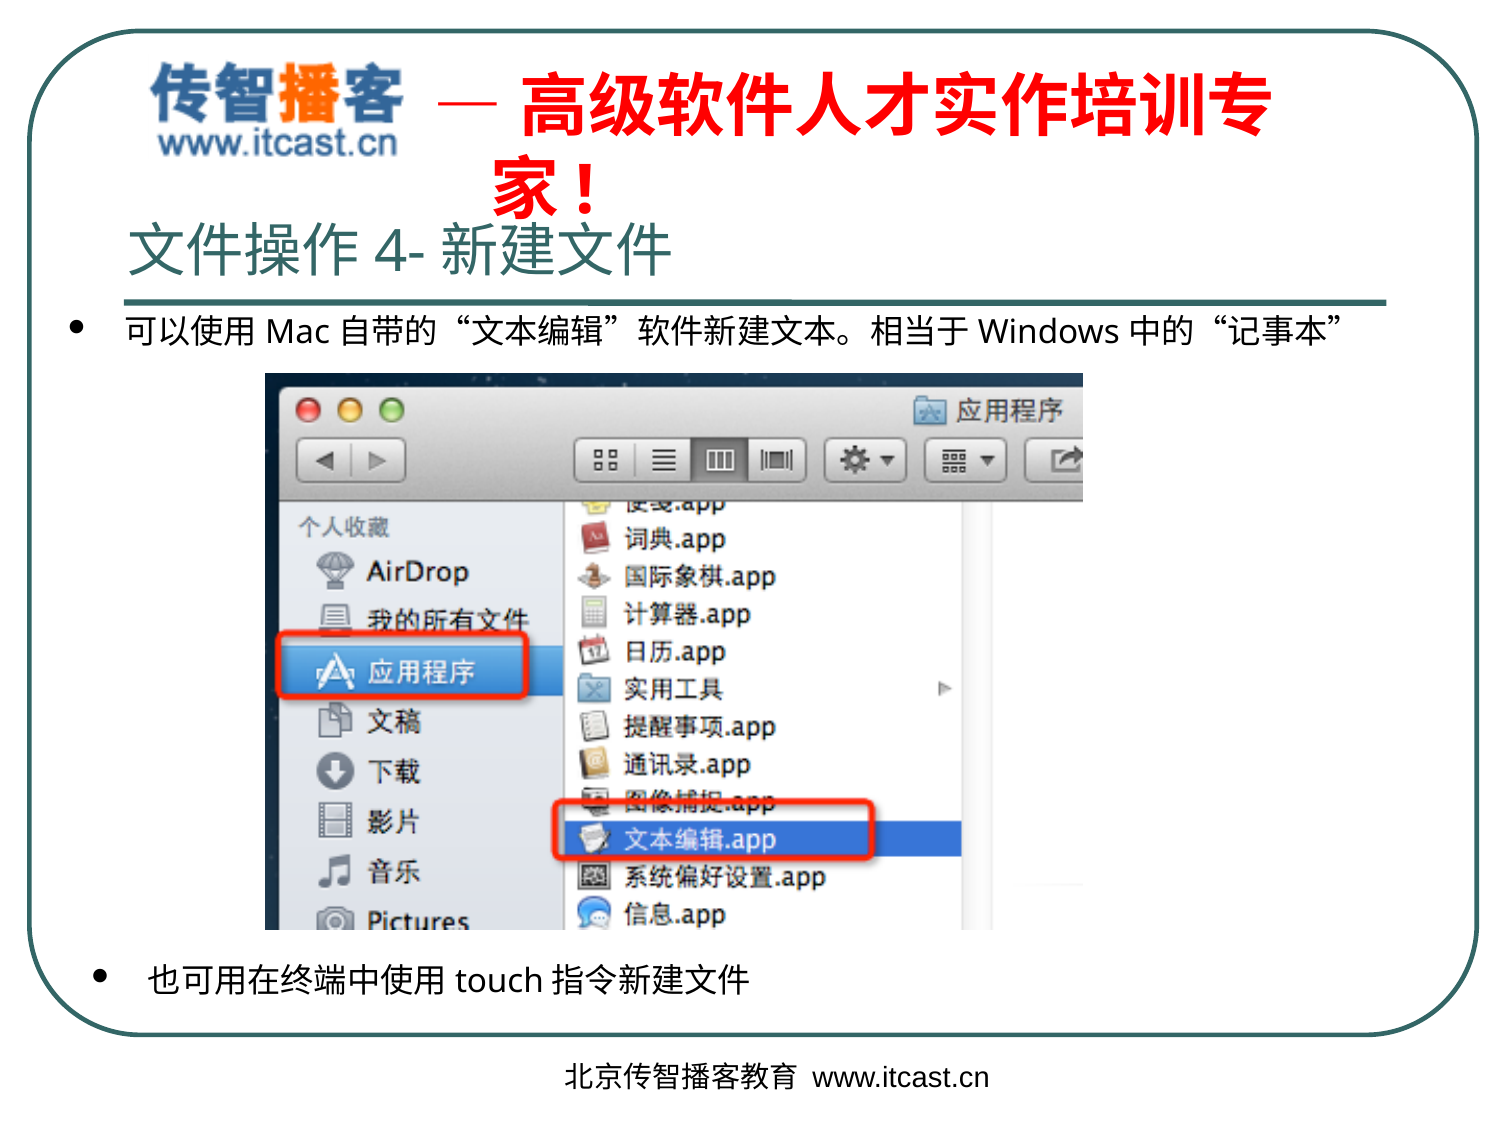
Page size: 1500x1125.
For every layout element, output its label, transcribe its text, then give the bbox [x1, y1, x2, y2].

picture [265, 373, 1083, 930]
text_box 可以使用Mac自带的“文本编辑”软件新建文本。相当于Windows中的“记事本” [53, 302, 1412, 374]
text_box 也可用在终端中使用touch指令新建文件 [76, 952, 1435, 1024]
footer 北京传智播客教育 www.itcast.cn [549, 1050, 1025, 1125]
title 文件操作4-新建文件 [112, 54, 1375, 291]
